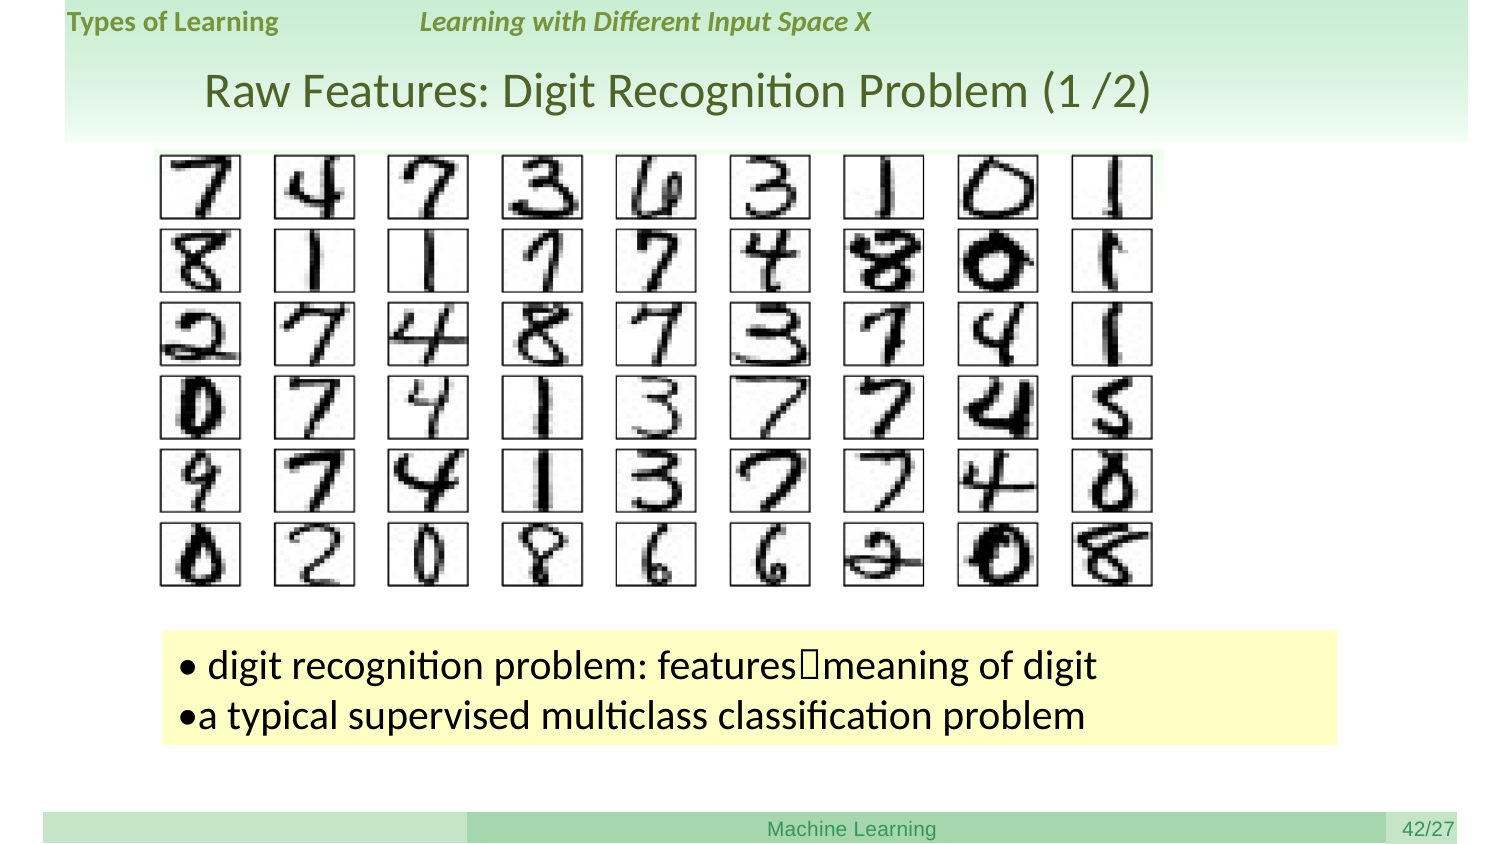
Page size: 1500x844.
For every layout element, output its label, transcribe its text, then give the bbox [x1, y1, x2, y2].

text_box Types of Learning [55, 0, 407, 44]
footer Machine Learning [765, 815, 1089, 842]
text_box Raw Features: Digit Recognition Problem (1 /2) [192, 51, 1166, 124]
text_box Learning with Different Input Space X [407, 0, 925, 44]
text_box [467, 811, 1387, 844]
slide_number /27 [1393, 815, 1457, 842]
text_box [64, 0, 1470, 143]
text_box [1385, 812, 1457, 844]
picture [154, 149, 1164, 599]
text_box [42, 811, 467, 844]
text_box • digit recognition problem: featuresmeaning of digit •a typical supervised multiclass classification problem [162, 630, 1338, 746]
